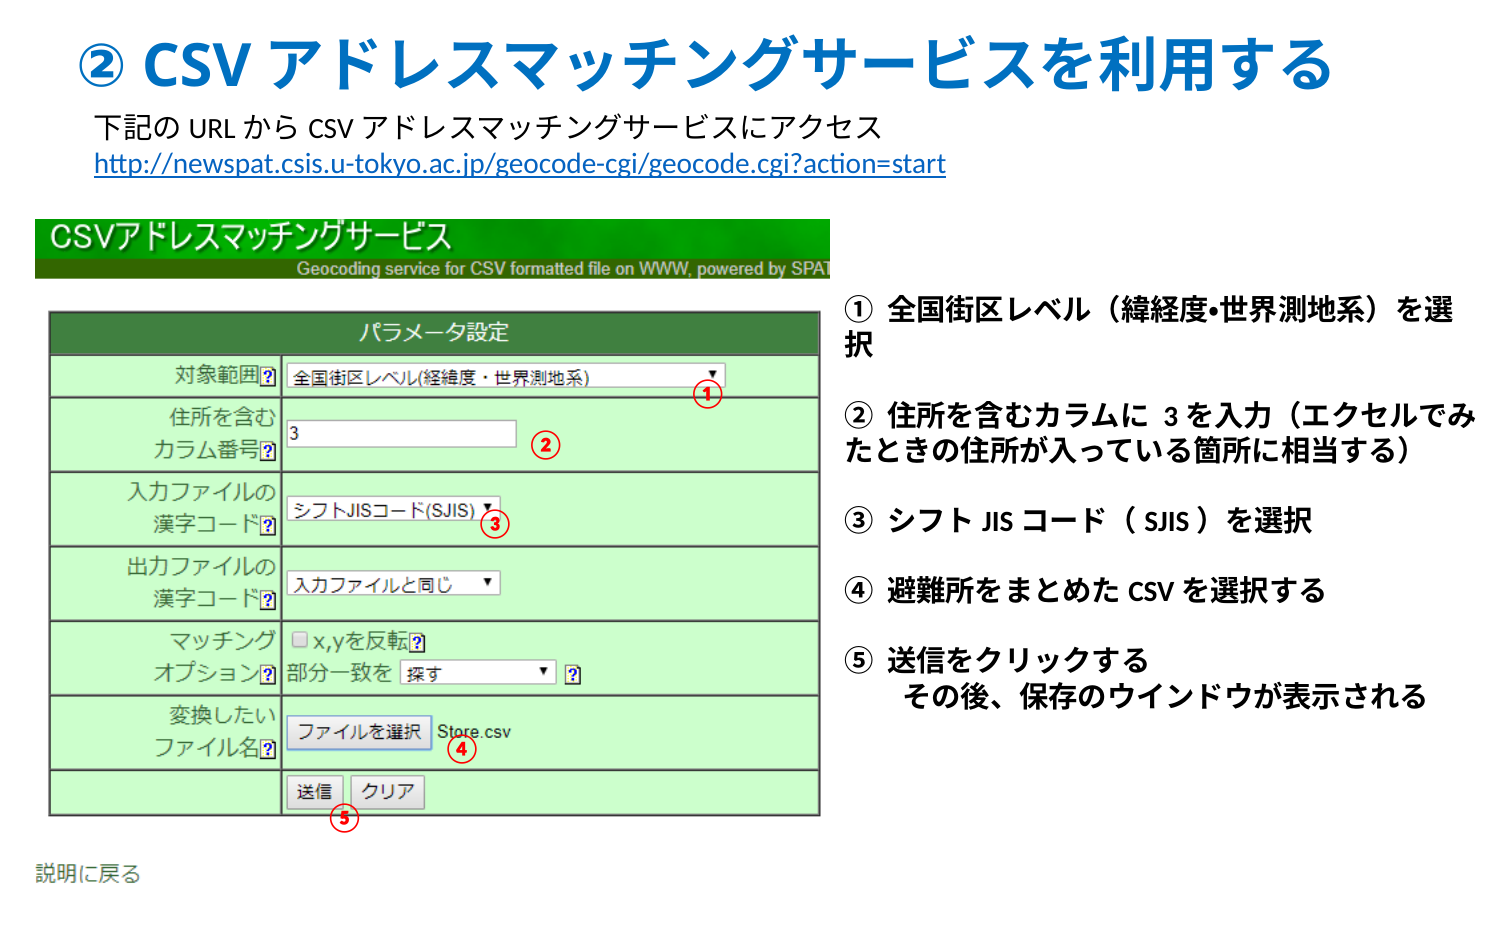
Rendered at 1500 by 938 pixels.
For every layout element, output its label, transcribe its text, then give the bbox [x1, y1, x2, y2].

text_box 下記のURLからCSVアドレスマッチングサービスにアクセス http://newspat.csis.u-tokyo.ac.jp/geocode-cgi/geocode.cgi?action=start [79, 102, 984, 223]
title ② CSVアドレスマッチングサービスを利用する [60, 25, 1355, 109]
picture [35, 219, 830, 891]
text_box ① 全国街区レベル（緯経度・世界測地系）を選択 ② 住所を含むカラムに 3を入力（エクセルでみたときの住所が入っている箇所に相当する） ③ シフトJISコード（SJIS）を選択 ④ 避難所をまとめたCSVを選択する ⑤ 送信をクリックする その後、保存のウインドウが表示される [830, 283, 1494, 721]
